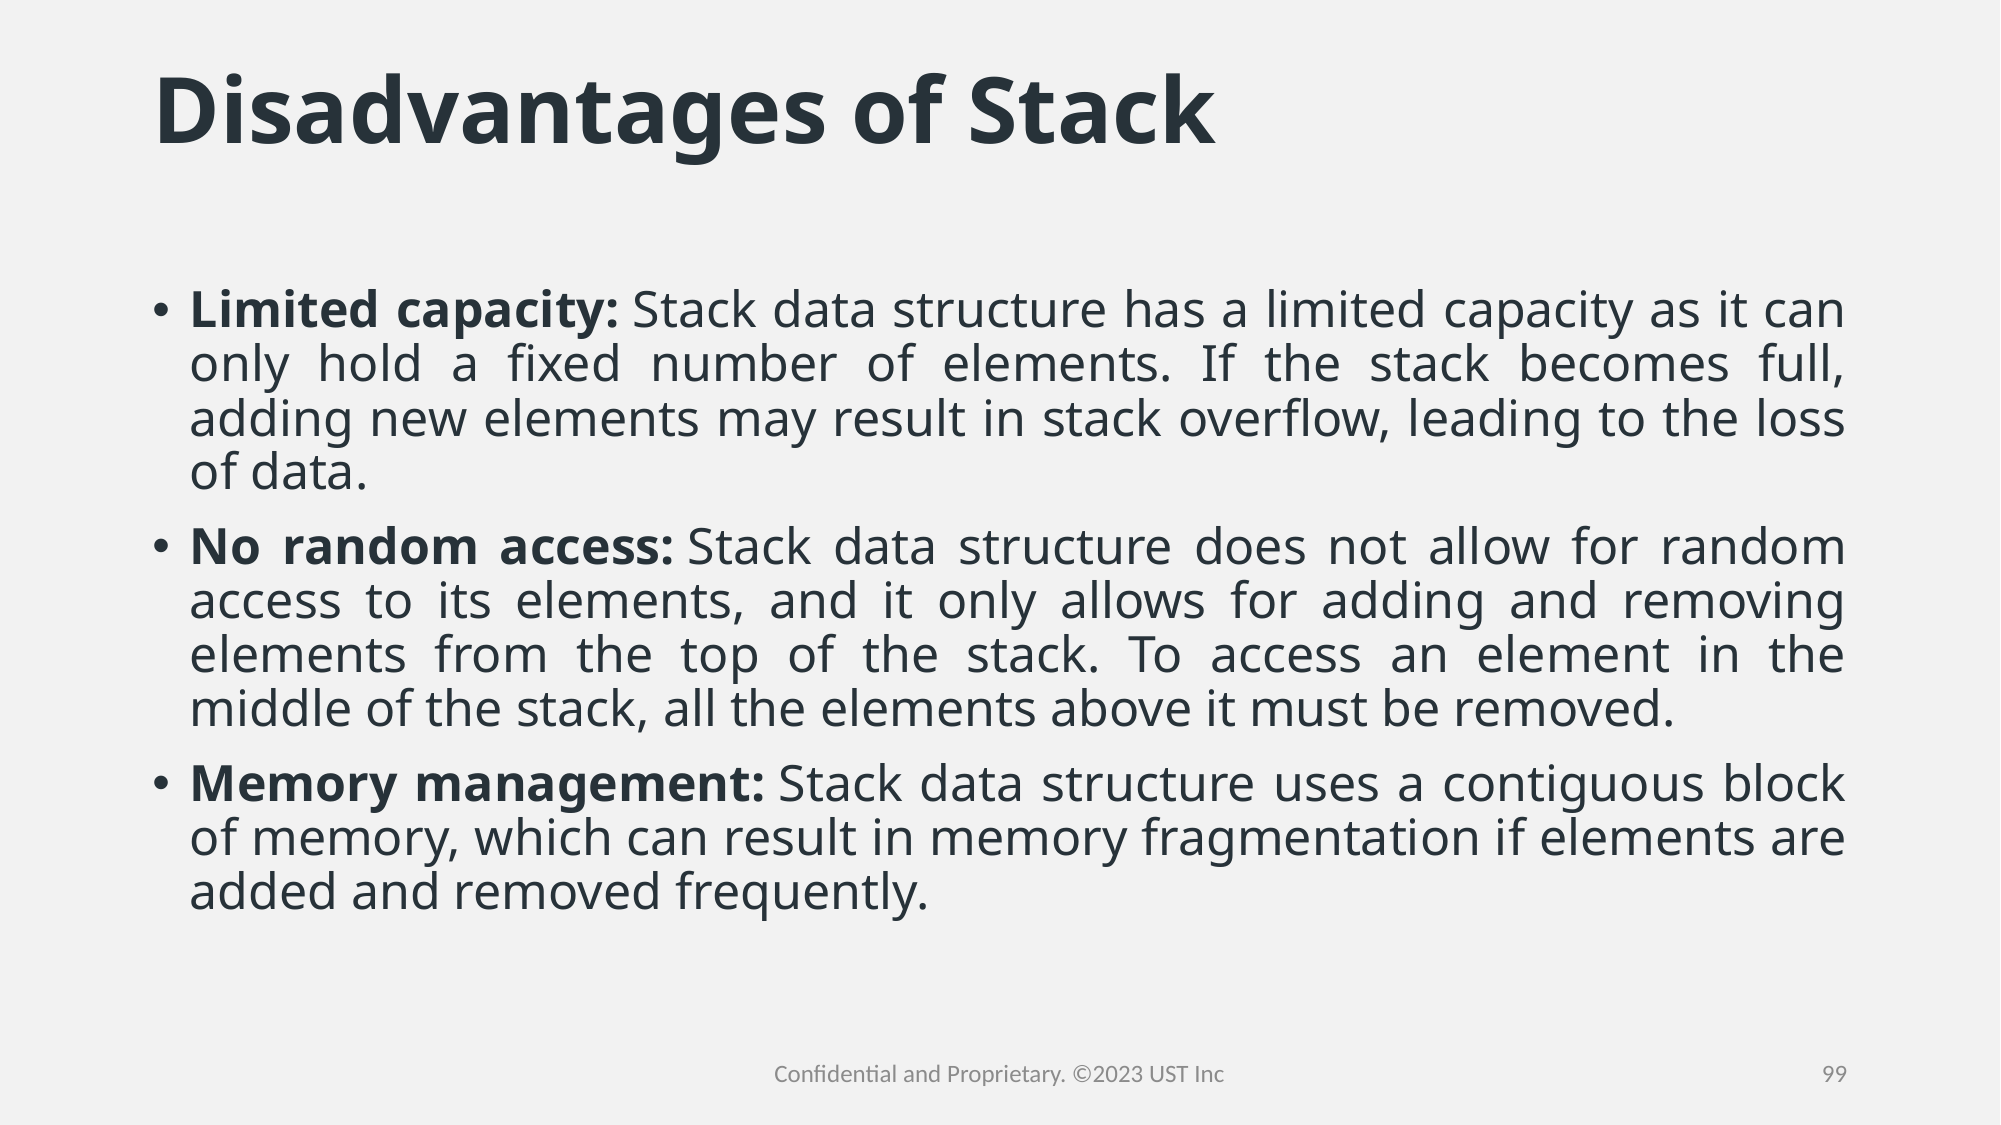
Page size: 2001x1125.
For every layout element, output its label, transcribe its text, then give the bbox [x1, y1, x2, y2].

list Limited capacity: Stack data structure has a limited capacity as it can only hold a fixed number of elements. If the stack becomes full, adding new elements may result in stack overflow, leading to the loss of data. No random access: Stack data structure does not allow for random access to its elements, and it only allows for adding and removing elements from the top of the stack. To access an element in the middle of the stack, all the elements above it must be removed. Memory management: Stack data structure uses a contiguous block of memory, which can result in memory fragmentation if elements are added and removed frequently. [137, 277, 1863, 1014]
slide_number 99 [1412, 1042, 1863, 1103]
footer Confidential and Proprietary. ©2023 UST Inc [662, 1042, 1338, 1103]
title Disadvantages of Stack [137, 59, 1863, 277]
